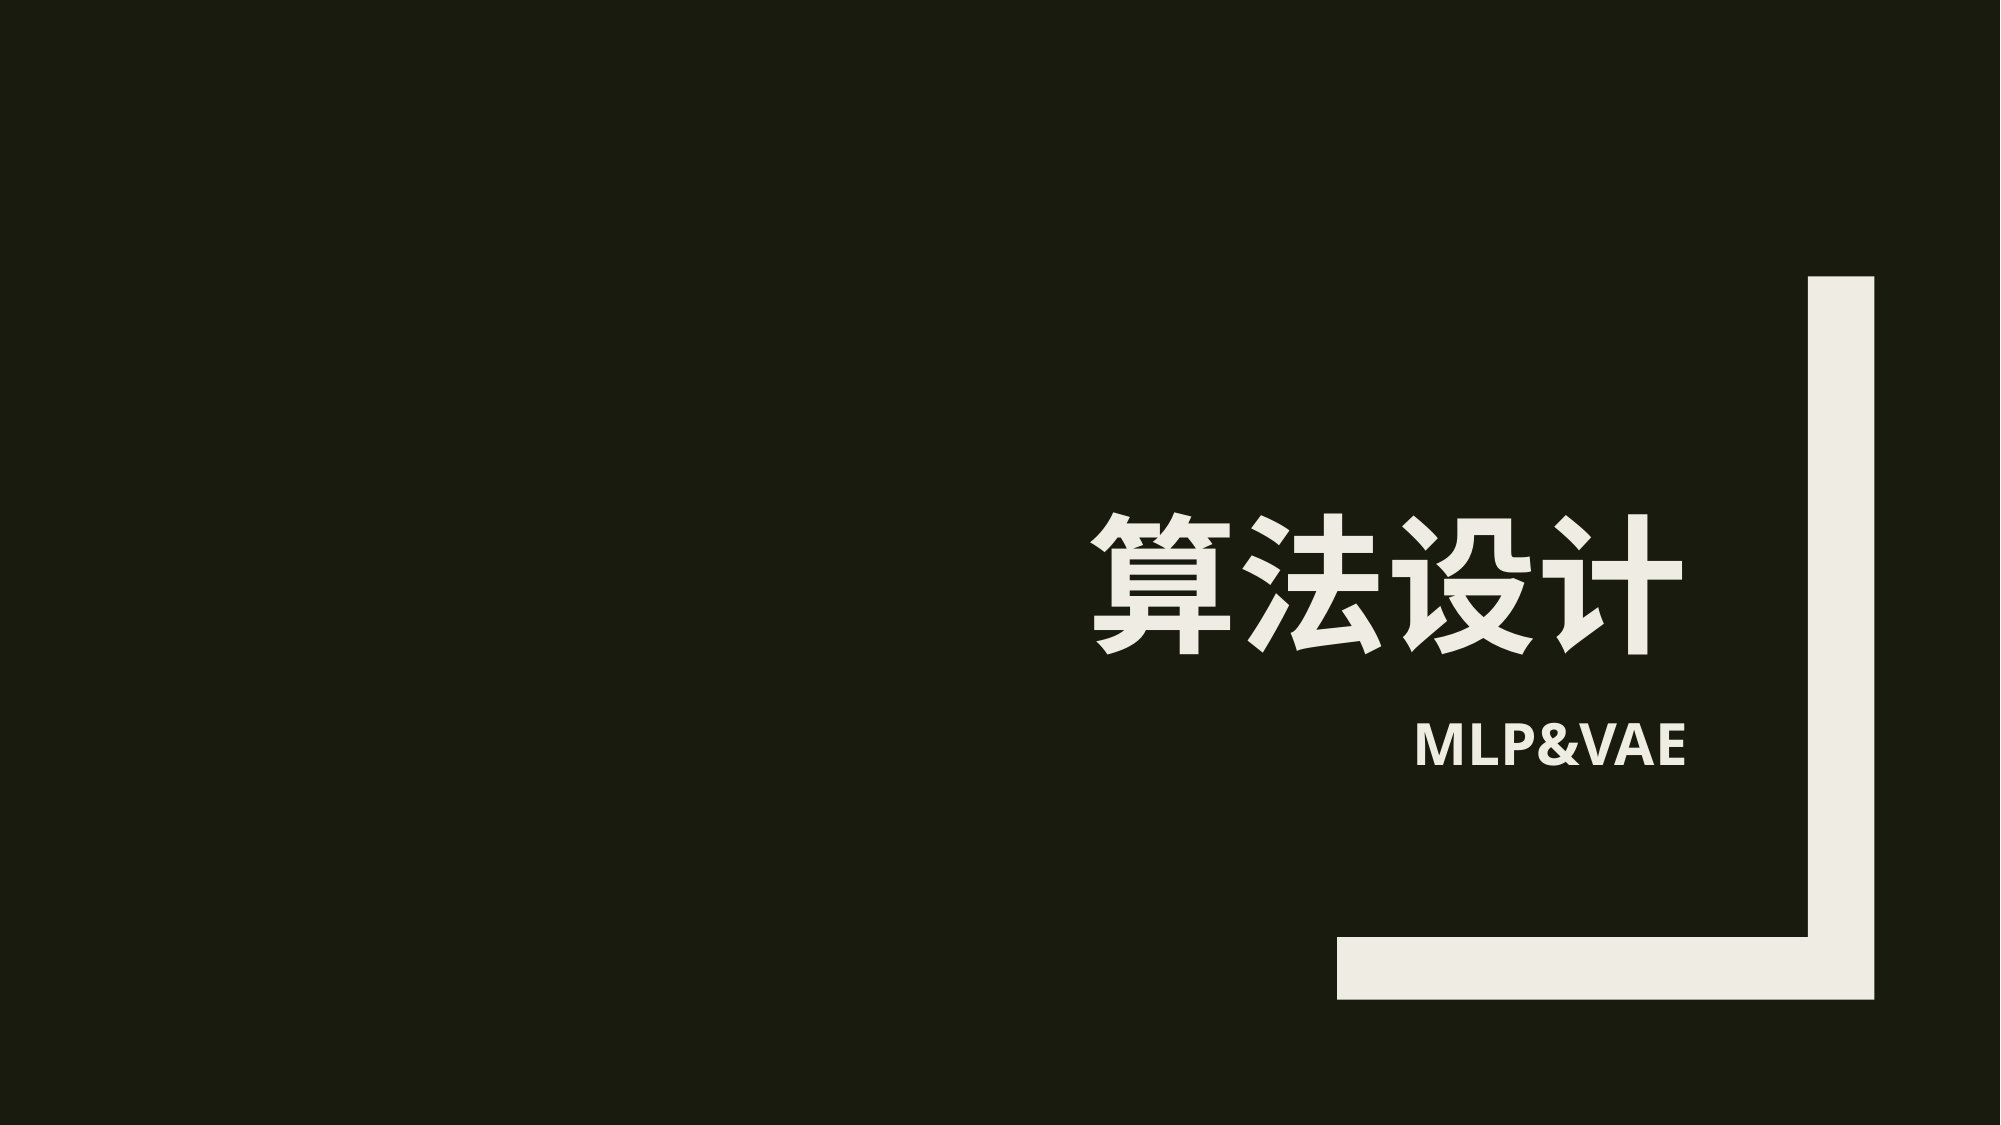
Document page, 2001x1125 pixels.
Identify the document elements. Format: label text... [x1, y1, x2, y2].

title 算法设计 [125, 213, 1703, 682]
list MLP&VAE [125, 691, 1703, 880]
